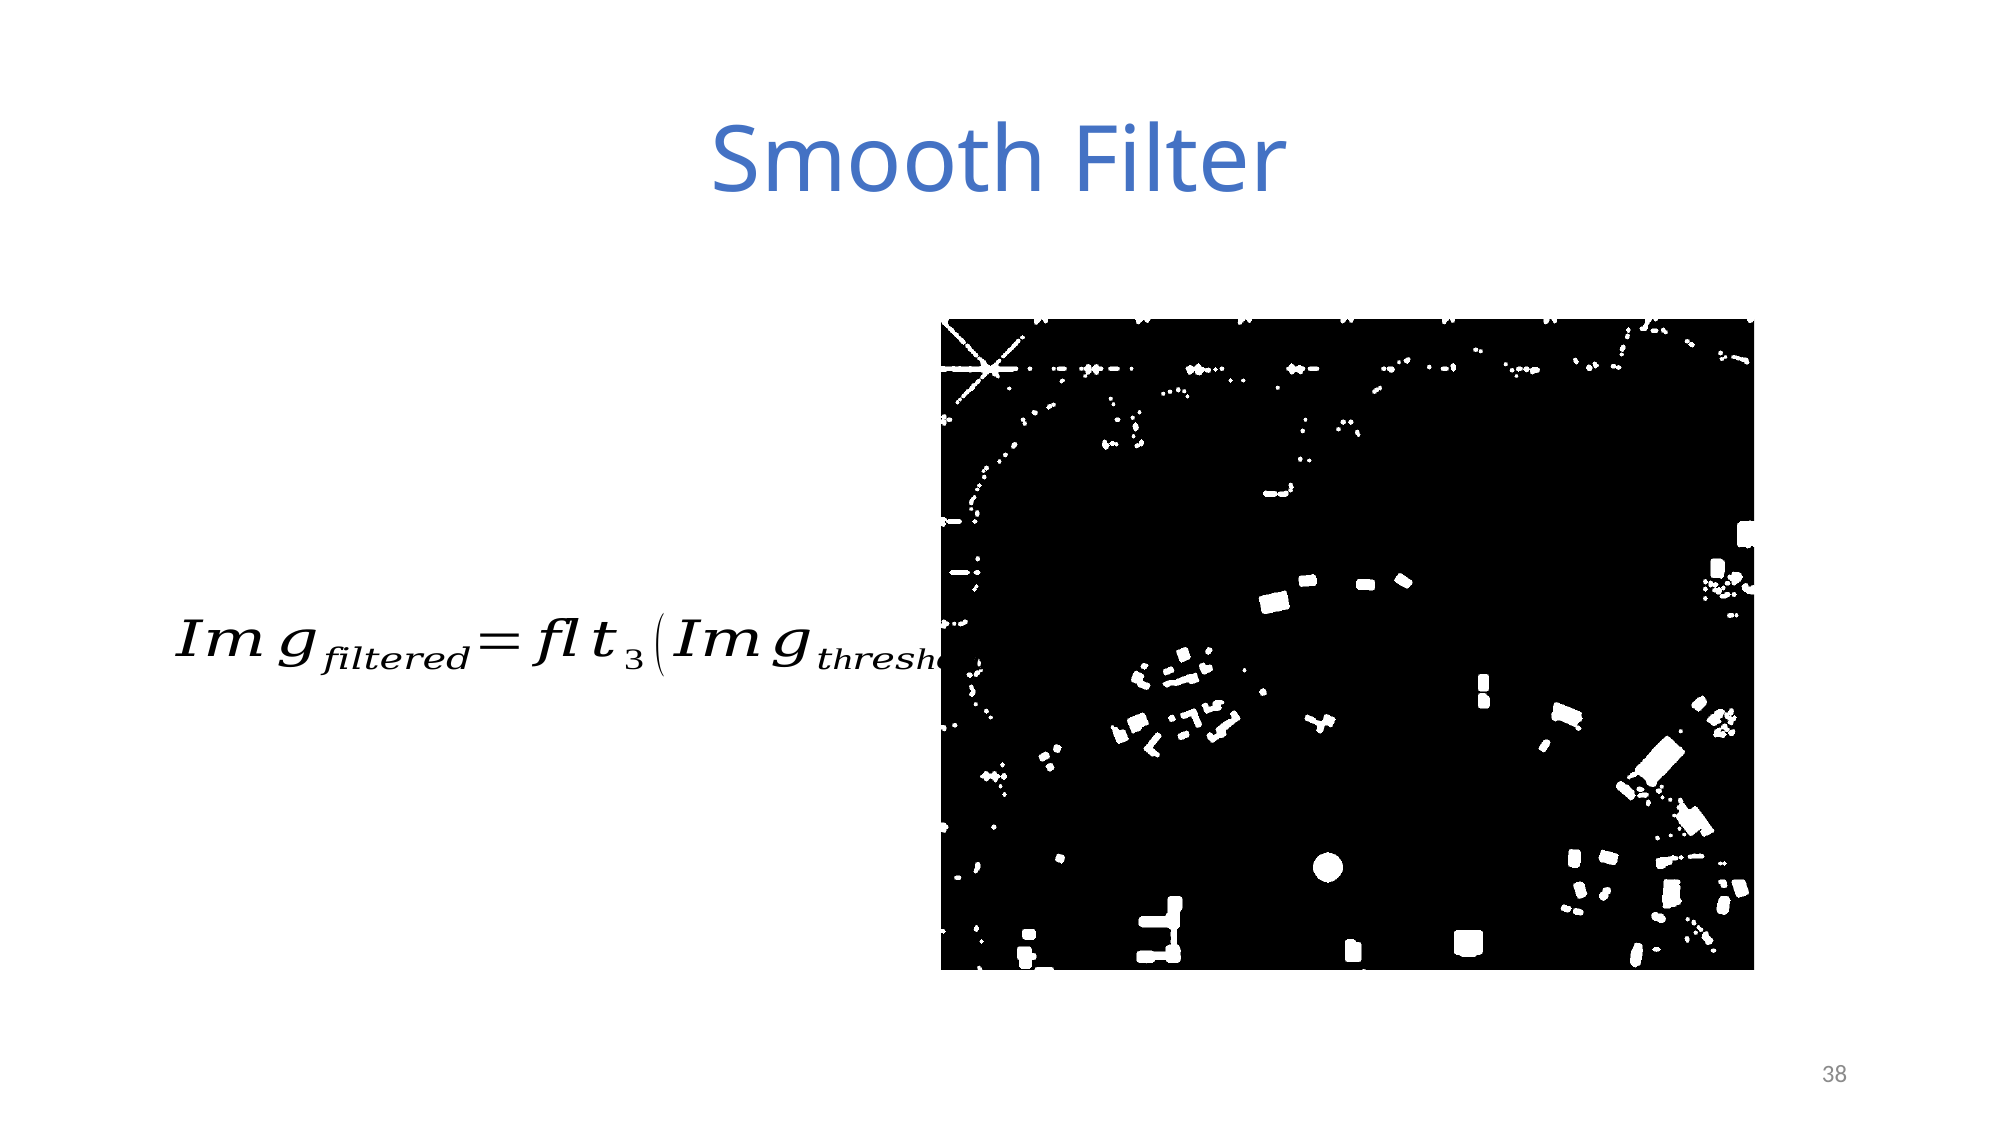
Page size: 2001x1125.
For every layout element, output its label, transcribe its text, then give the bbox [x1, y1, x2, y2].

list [941, 319, 1755, 970]
slide_number 38 [1412, 1042, 1863, 1103]
title Smooth Filter [137, 52, 1863, 271]
